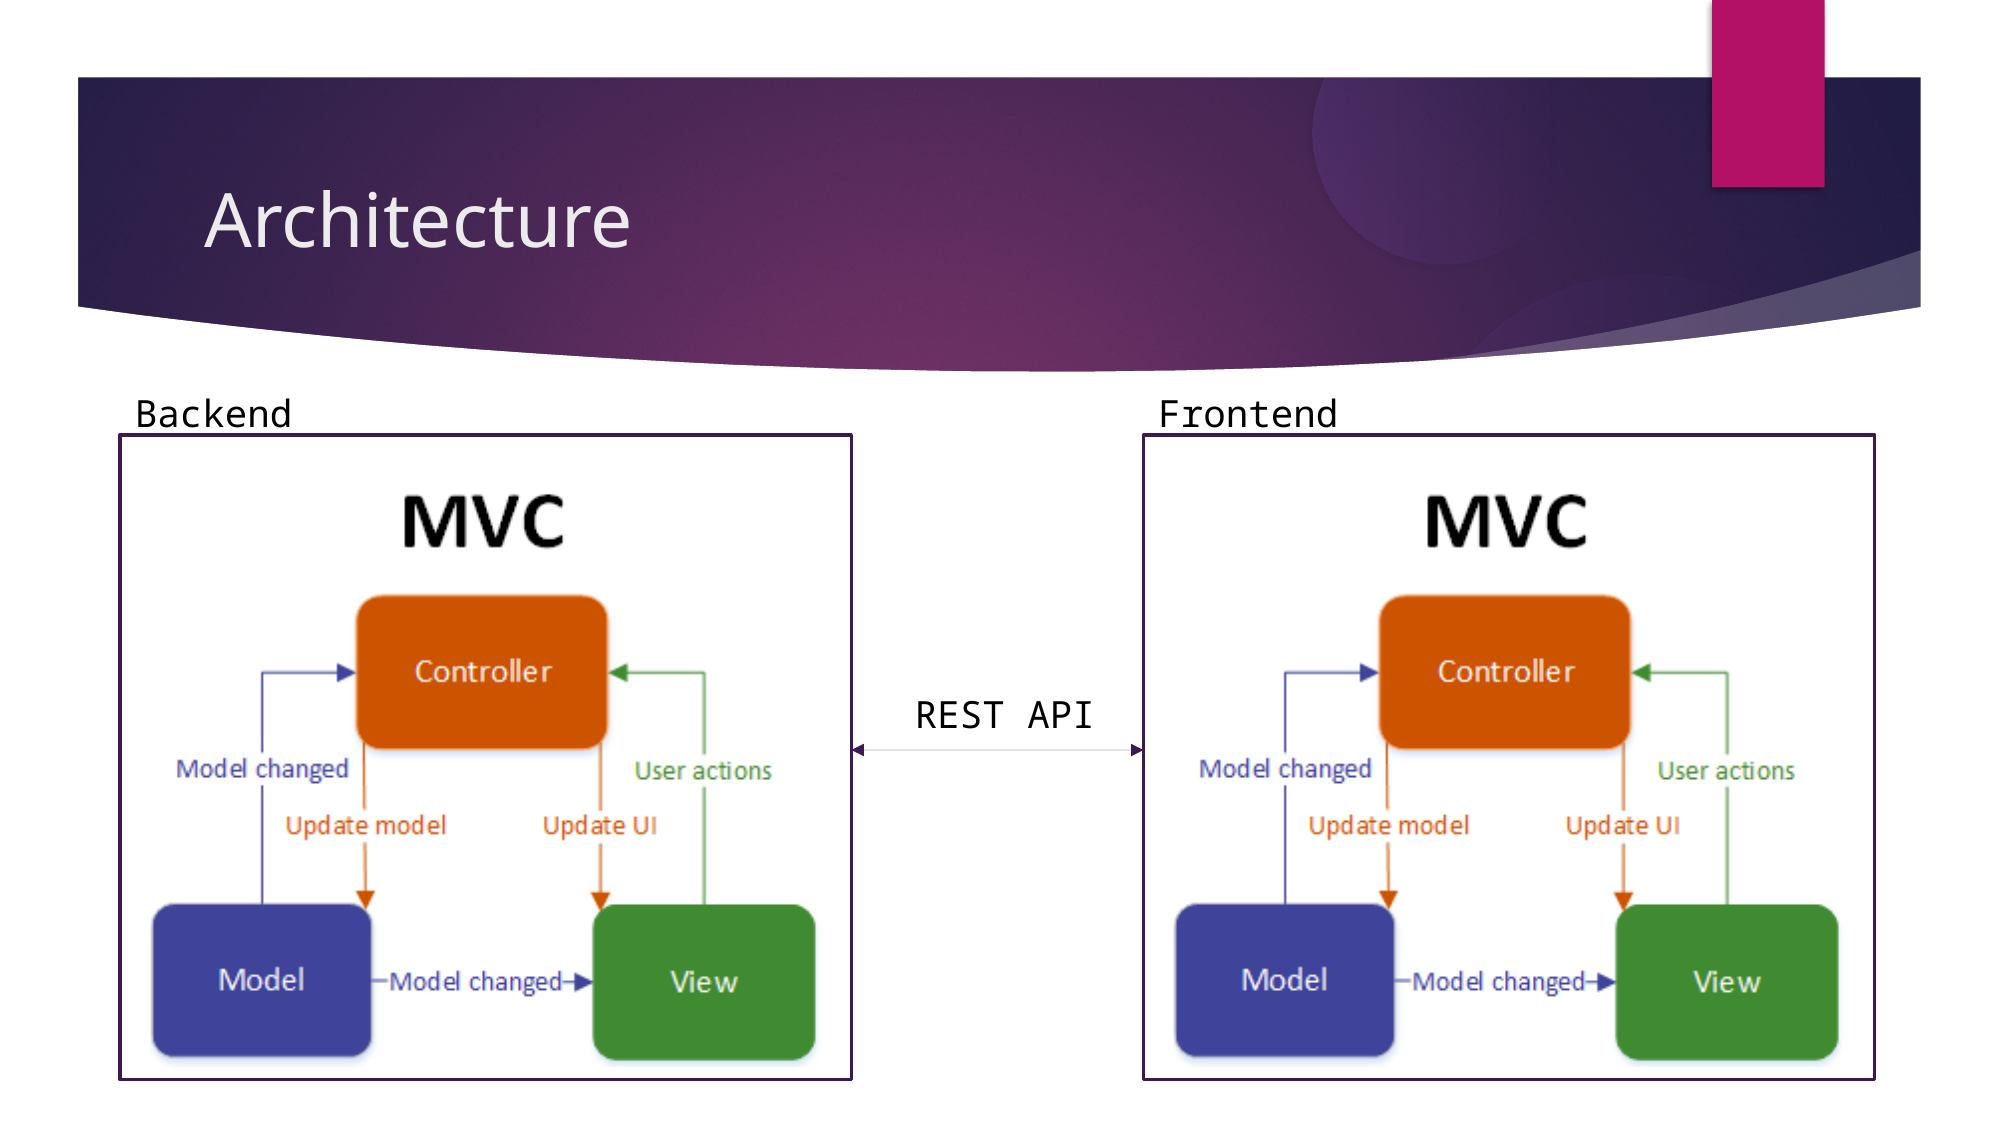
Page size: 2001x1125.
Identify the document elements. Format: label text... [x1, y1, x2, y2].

picture [149, 448, 838, 1067]
text_box REST API [899, 684, 1110, 744]
text_box [1143, 434, 1875, 1080]
text_box [119, 434, 852, 1080]
text_box [851, 743, 1144, 757]
picture [79, 78, 1920, 371]
text_box Backend [120, 383, 308, 443]
picture [1173, 448, 1861, 1067]
text_box Architecture [189, 159, 1627, 276]
text_box Frontend [1143, 383, 1354, 443]
